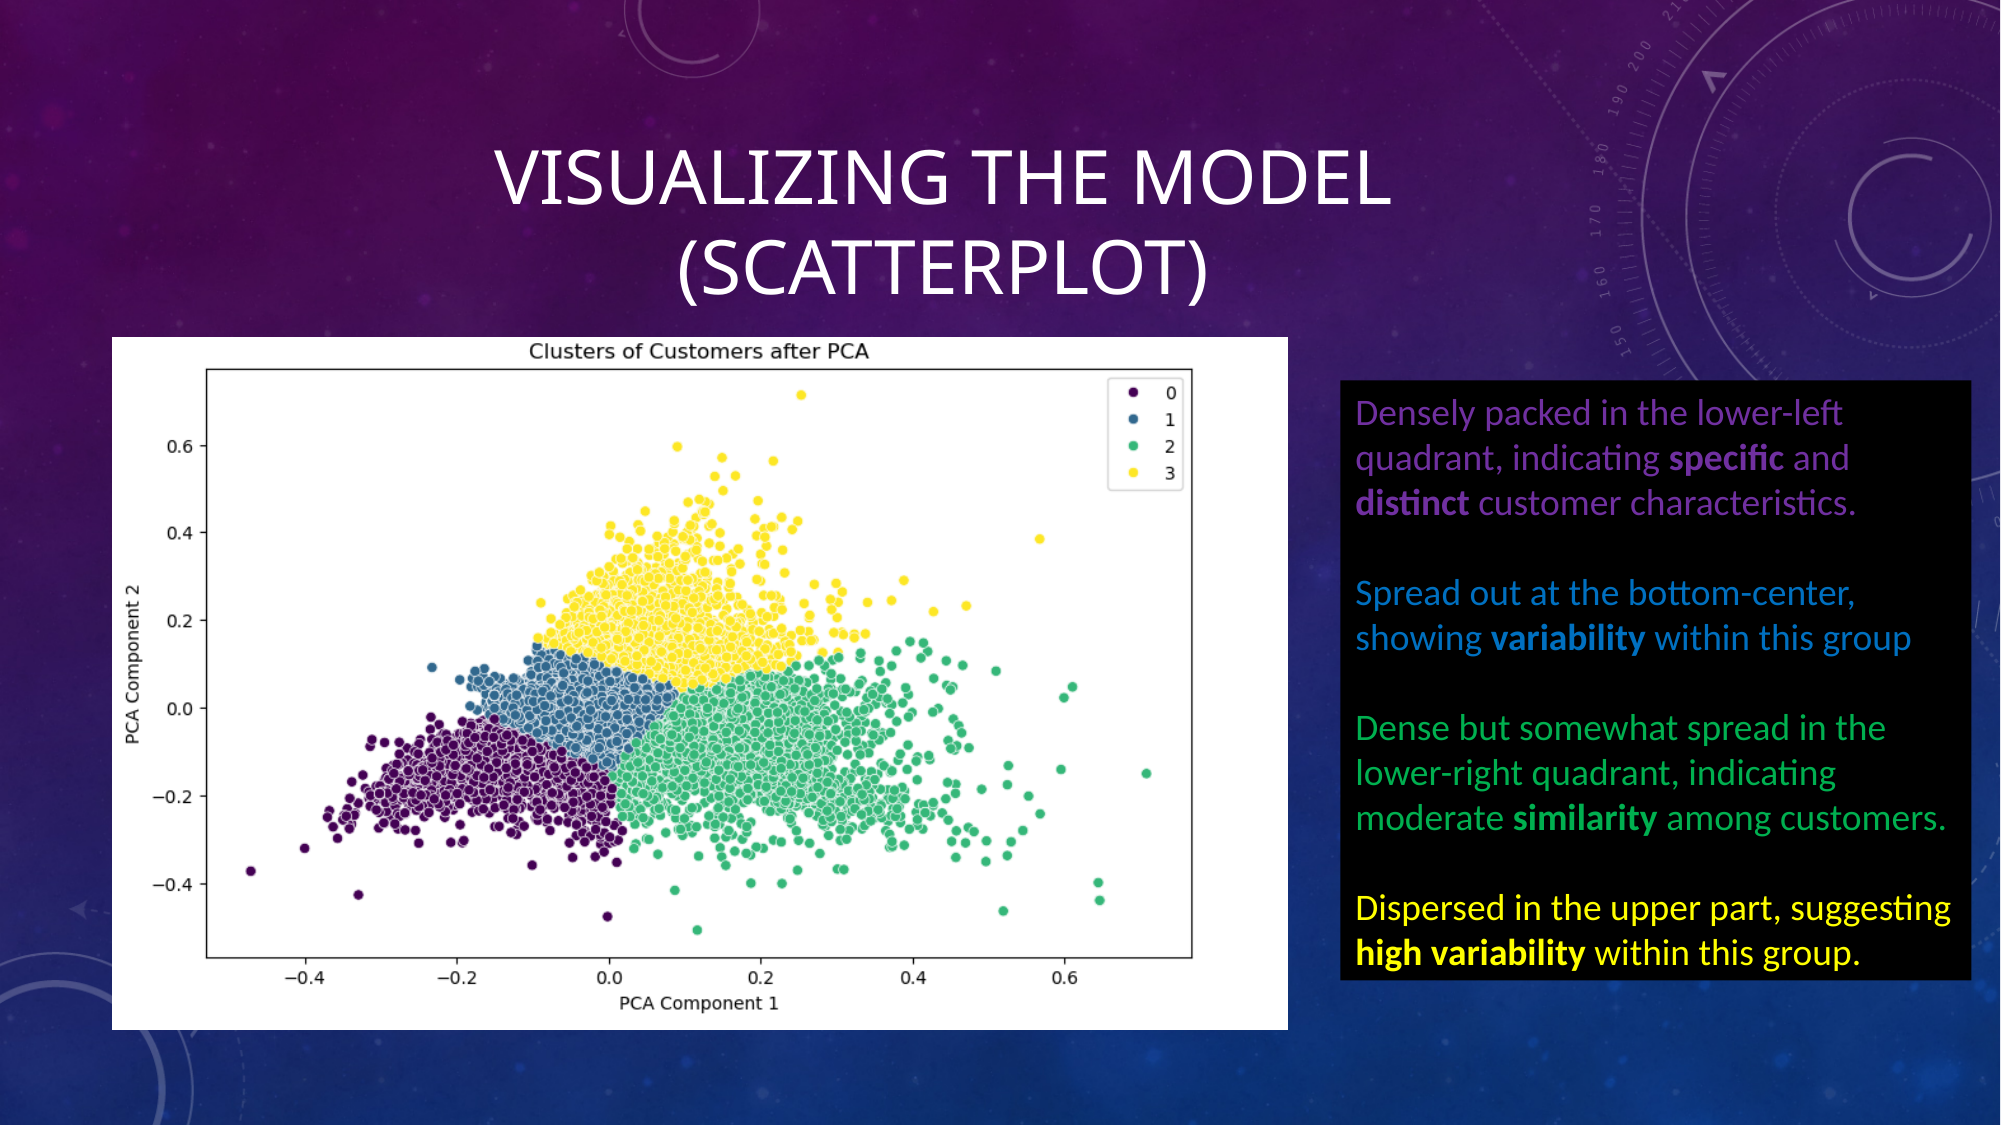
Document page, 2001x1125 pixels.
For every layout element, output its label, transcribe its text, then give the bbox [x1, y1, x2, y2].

title Visualizing the model (Scatterplot) [112, 99, 1775, 339]
text_box Densely packed in the lower-left quadrant, indicating specific and distinct customer characteristics. Spread out at the bottom-center, showing variability within this group Dense but somewhat spread in the lower-right quadrant, indicating moderate similarity among customers. Dispersed in the upper part, suggesting high variability within this group. [1340, 380, 1972, 981]
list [112, 337, 1289, 1030]
picture [0, 0, 2001, 1125]
